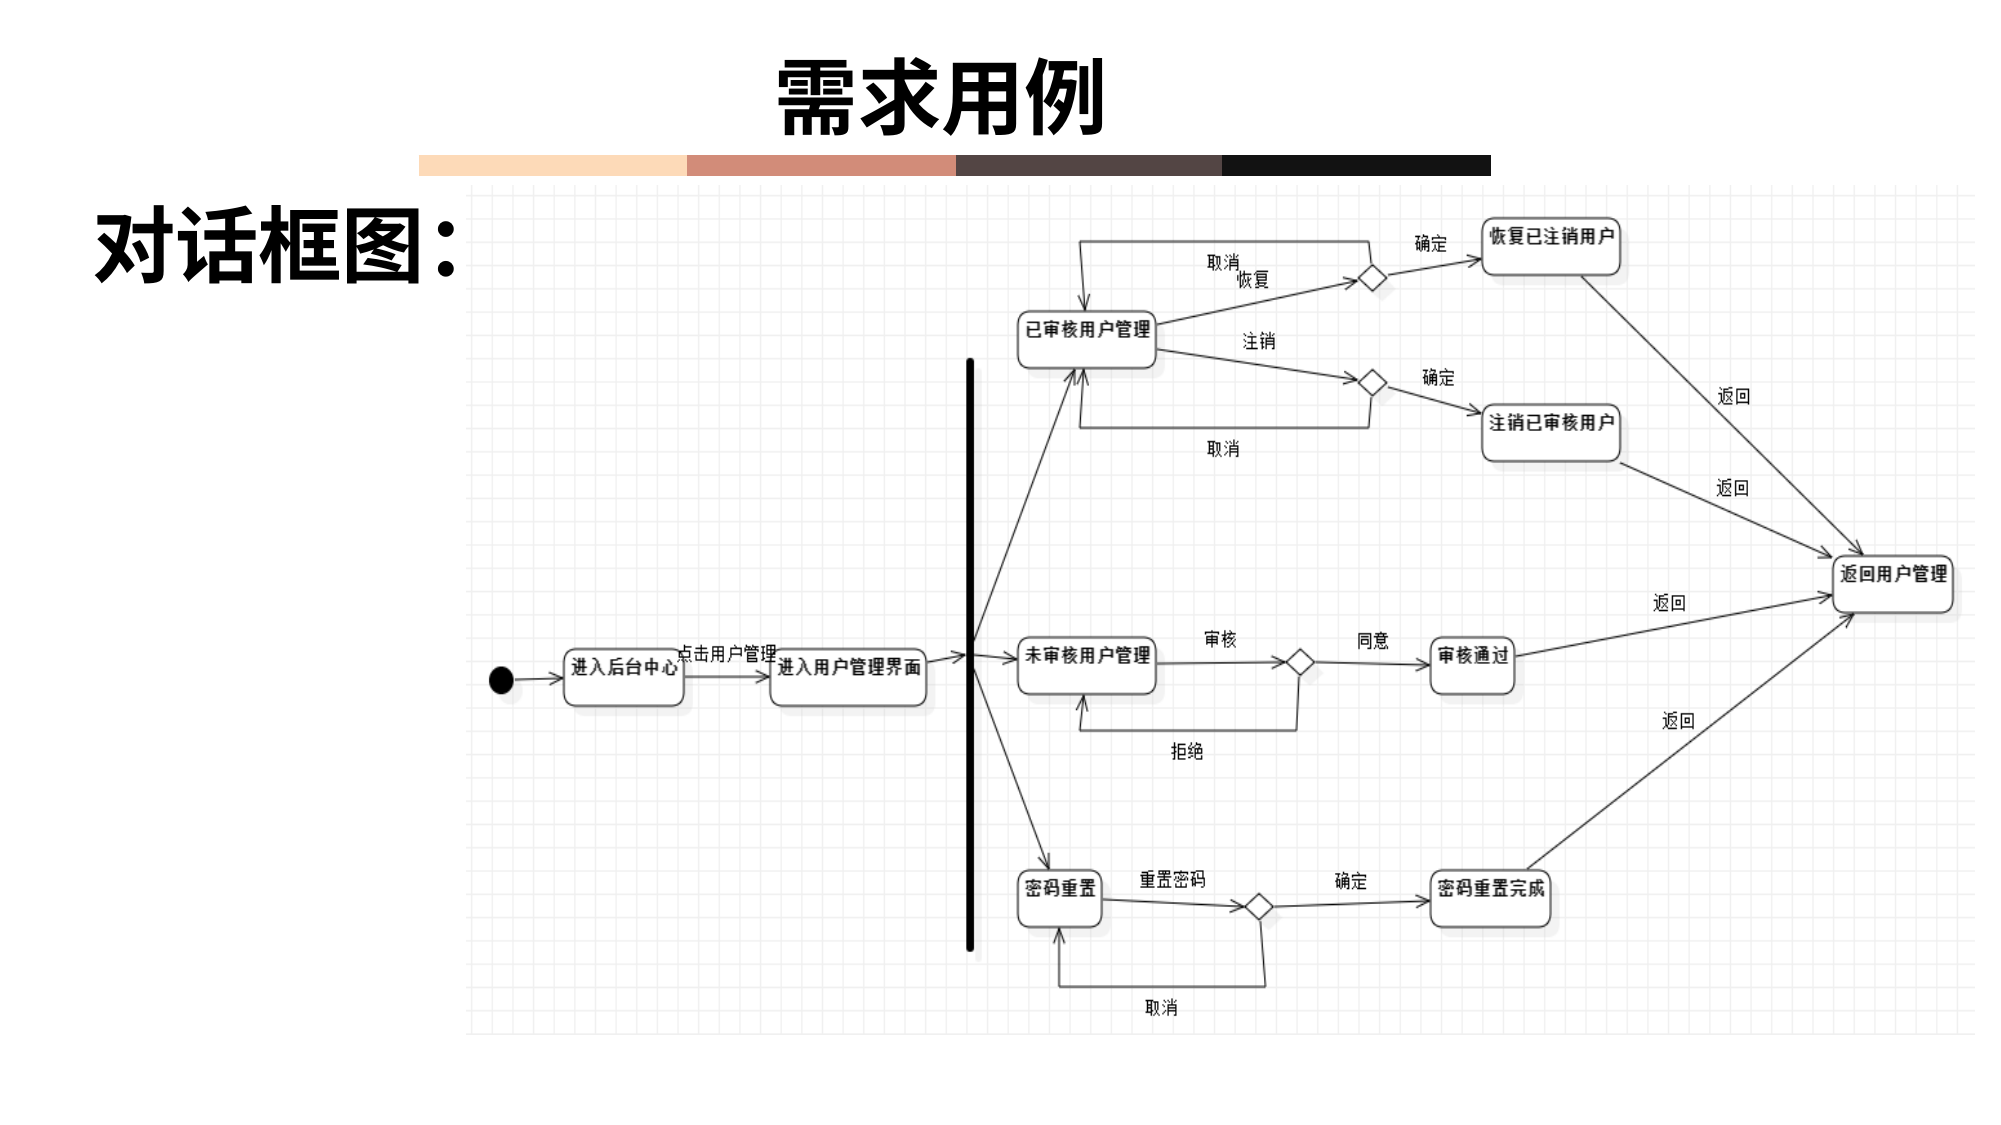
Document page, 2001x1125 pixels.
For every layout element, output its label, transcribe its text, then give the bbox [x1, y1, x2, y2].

list 需求用例 [760, 49, 1477, 110]
picture [465, 185, 1975, 1035]
text_box 对话框图： [77, 186, 465, 301]
